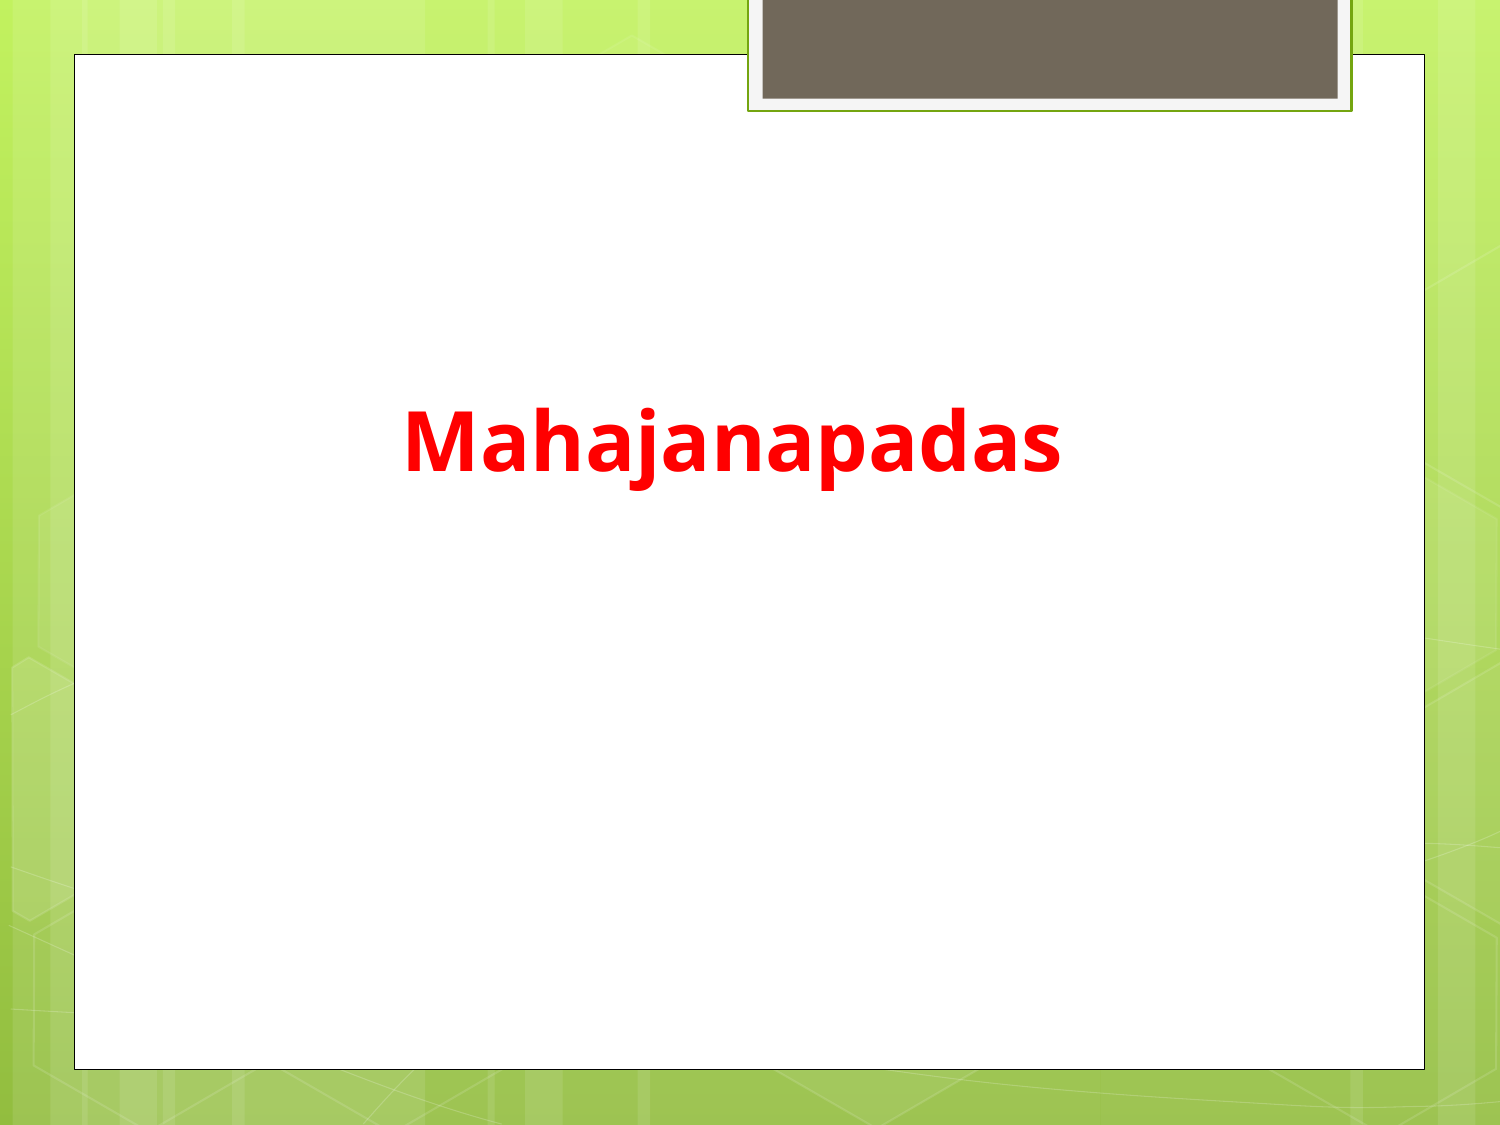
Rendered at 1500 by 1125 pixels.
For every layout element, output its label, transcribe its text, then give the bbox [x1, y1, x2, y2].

list Mahajanapadas [171, 381, 1283, 957]
